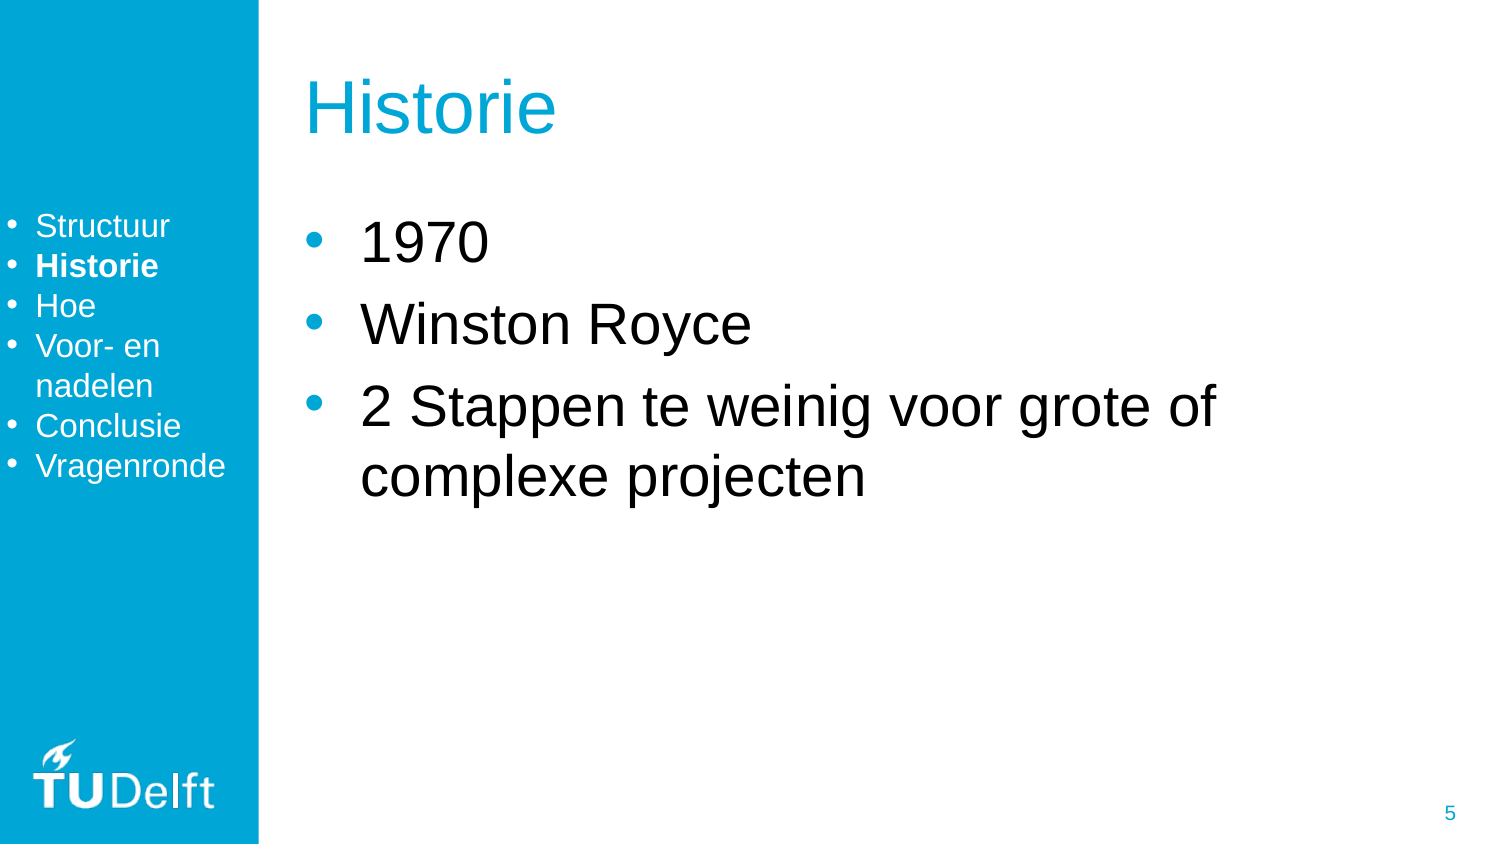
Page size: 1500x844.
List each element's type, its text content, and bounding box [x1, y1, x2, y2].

list 1970 Winston Royce 2 Stappen te weinig voor grote of complexe projecten [289, 196, 1455, 769]
title Historie [289, 33, 1455, 175]
